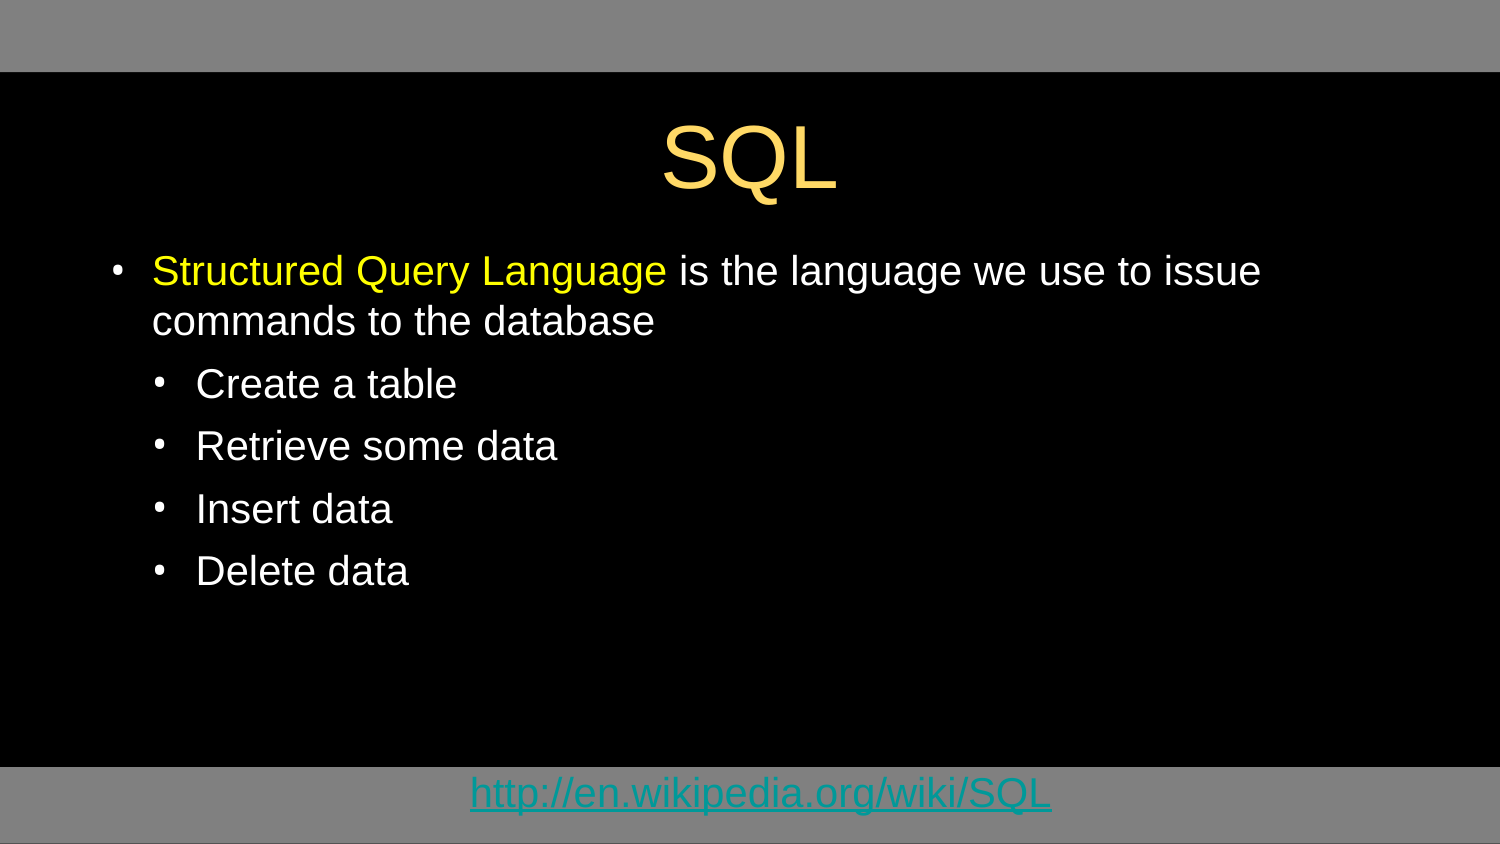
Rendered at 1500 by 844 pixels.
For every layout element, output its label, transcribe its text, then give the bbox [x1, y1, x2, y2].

text_box http://en.wikipedia.org/wiki/SQL [448, 761, 1074, 819]
list Structured Query Language is the language we use to issue commands to the database Create a table Retrieve some data Insert data Delete data [106, 240, 1393, 767]
title SQL [106, 71, 1393, 235]
